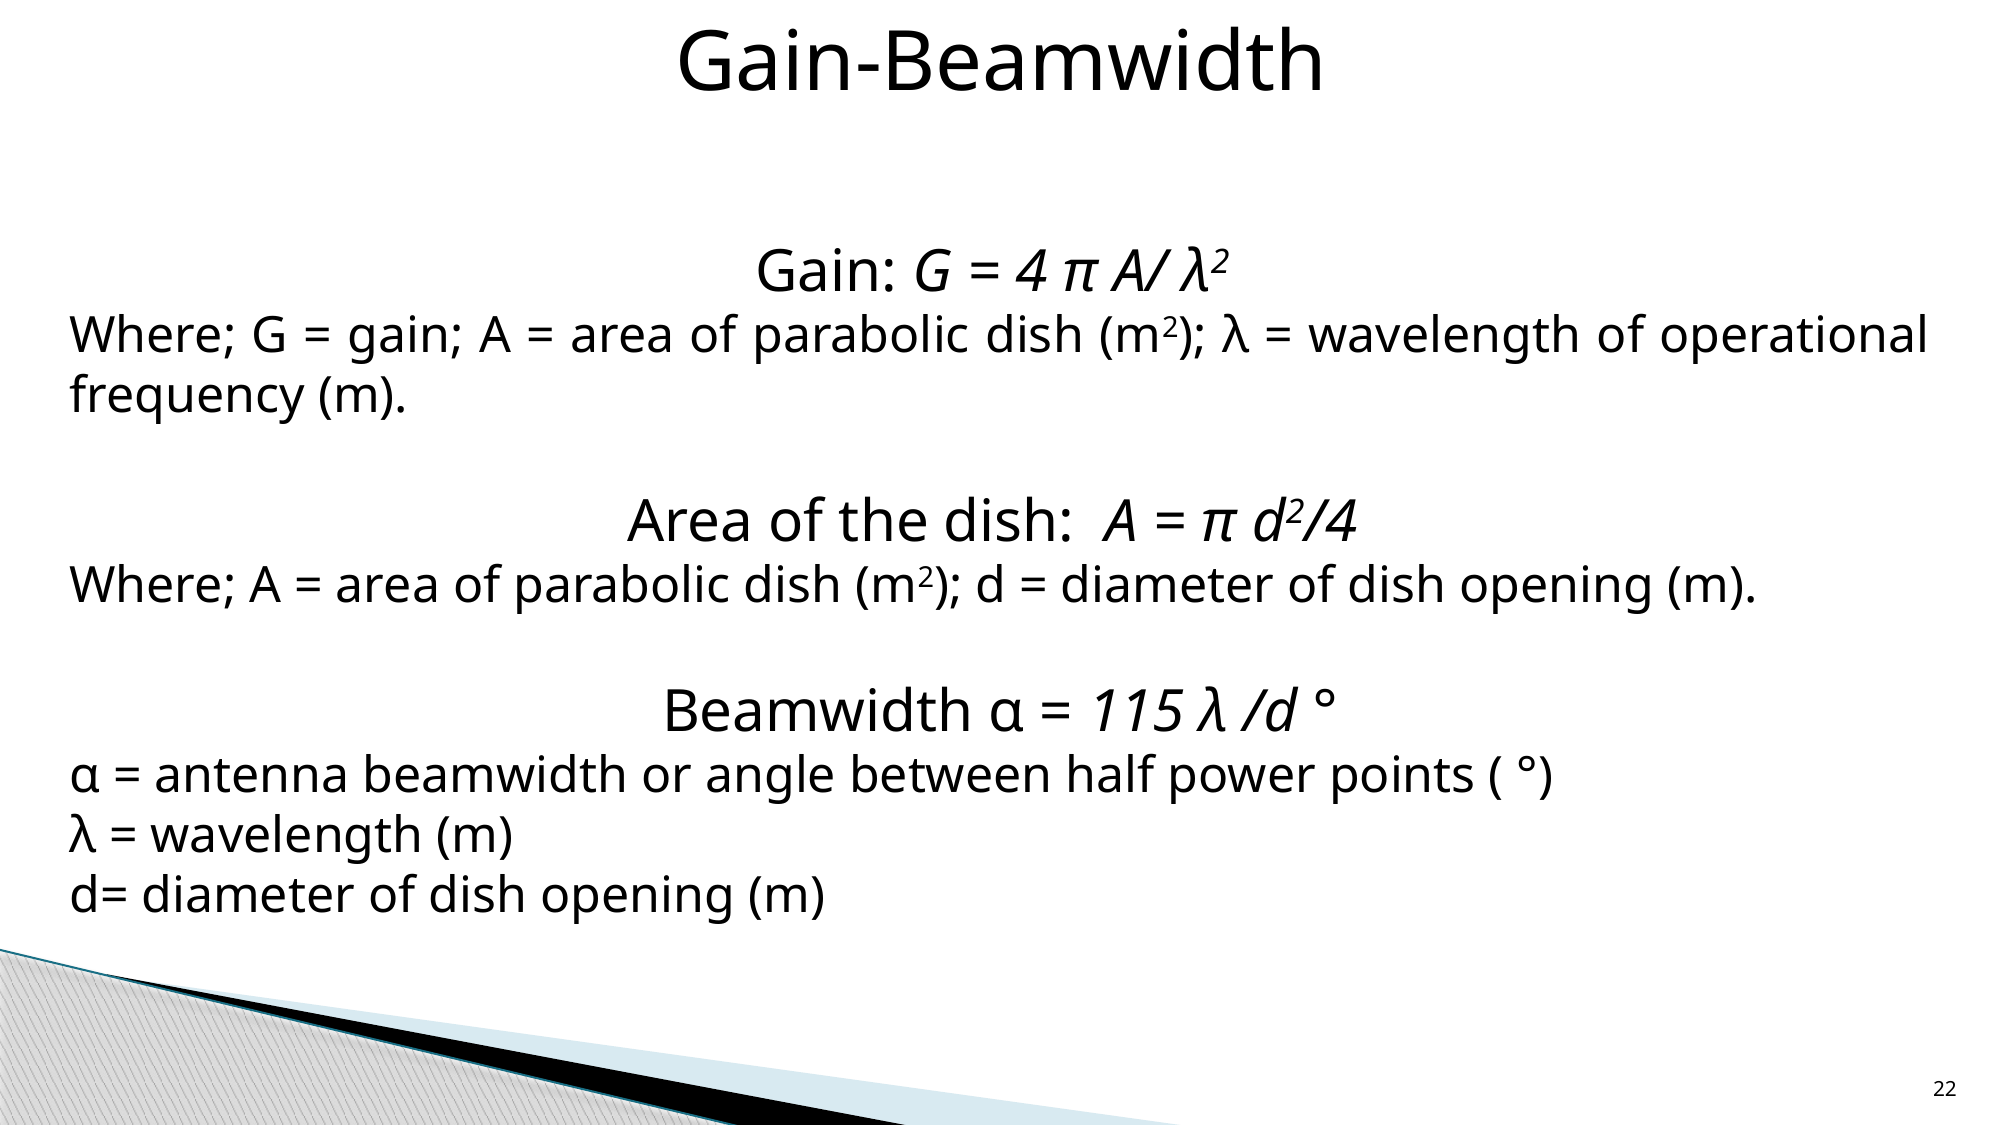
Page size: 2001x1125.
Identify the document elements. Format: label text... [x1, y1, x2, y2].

text_box Gain-Beamwidth [154, 0, 1848, 115]
slide_number 22 [1891, 1051, 1972, 1112]
text_box Gain: G = 4 π A/ λ2 Where; G = gain; A = area of parabolic dish (m2); λ = wavelength of operational frequency (m). Area of the dish: A = π d2/4 Where; A = area of parabolic dish (m2); d = diameter of dish opening (m). Beamwidth α = 115 λ /d ° α = antenna beamwidth or angle between half power points ( °) λ = wavelength (m) d= diameter of dish opening (m) [54, 225, 1946, 931]
